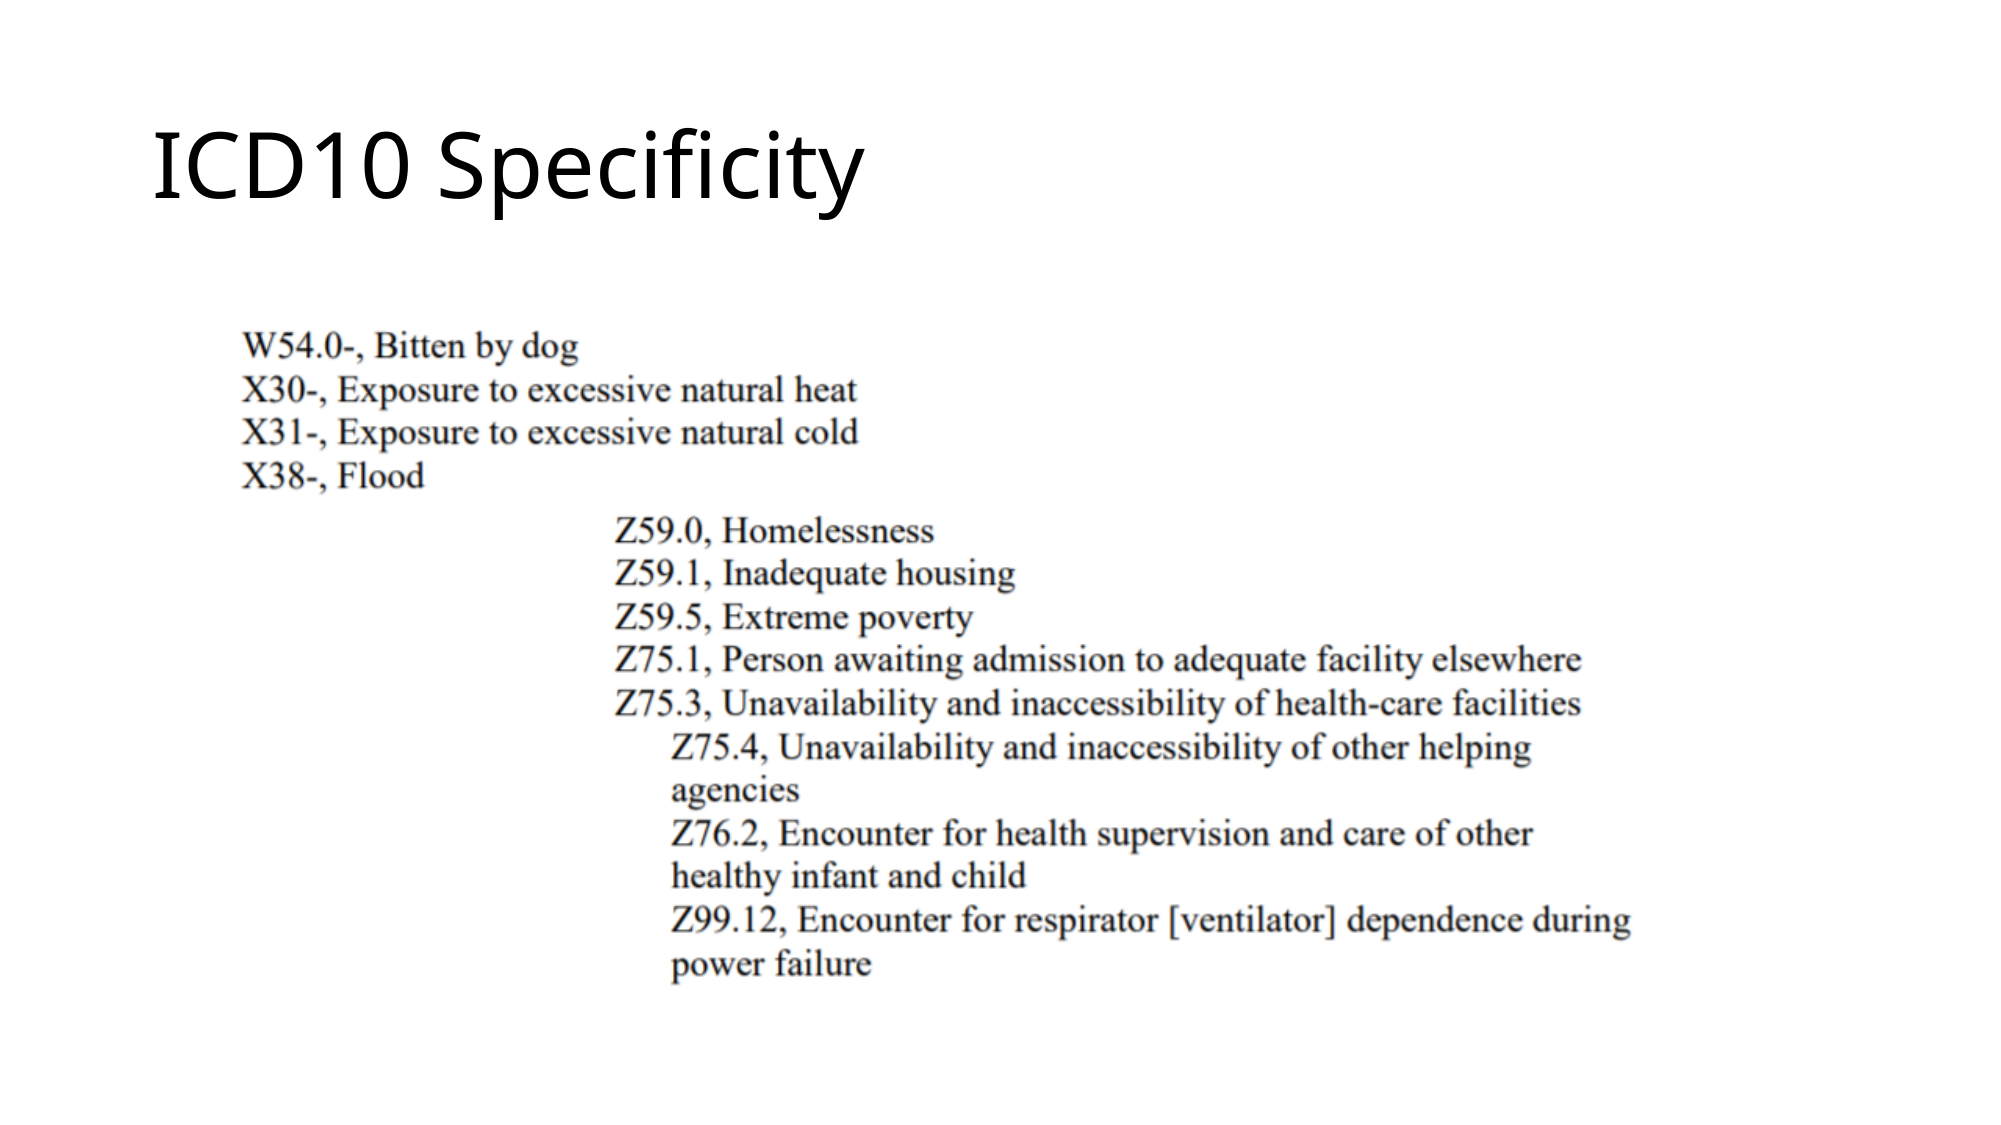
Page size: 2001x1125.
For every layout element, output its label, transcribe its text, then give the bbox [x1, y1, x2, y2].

picture [572, 494, 1675, 1005]
title ICD10 Specificity [137, 59, 1863, 278]
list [205, 298, 898, 516]
